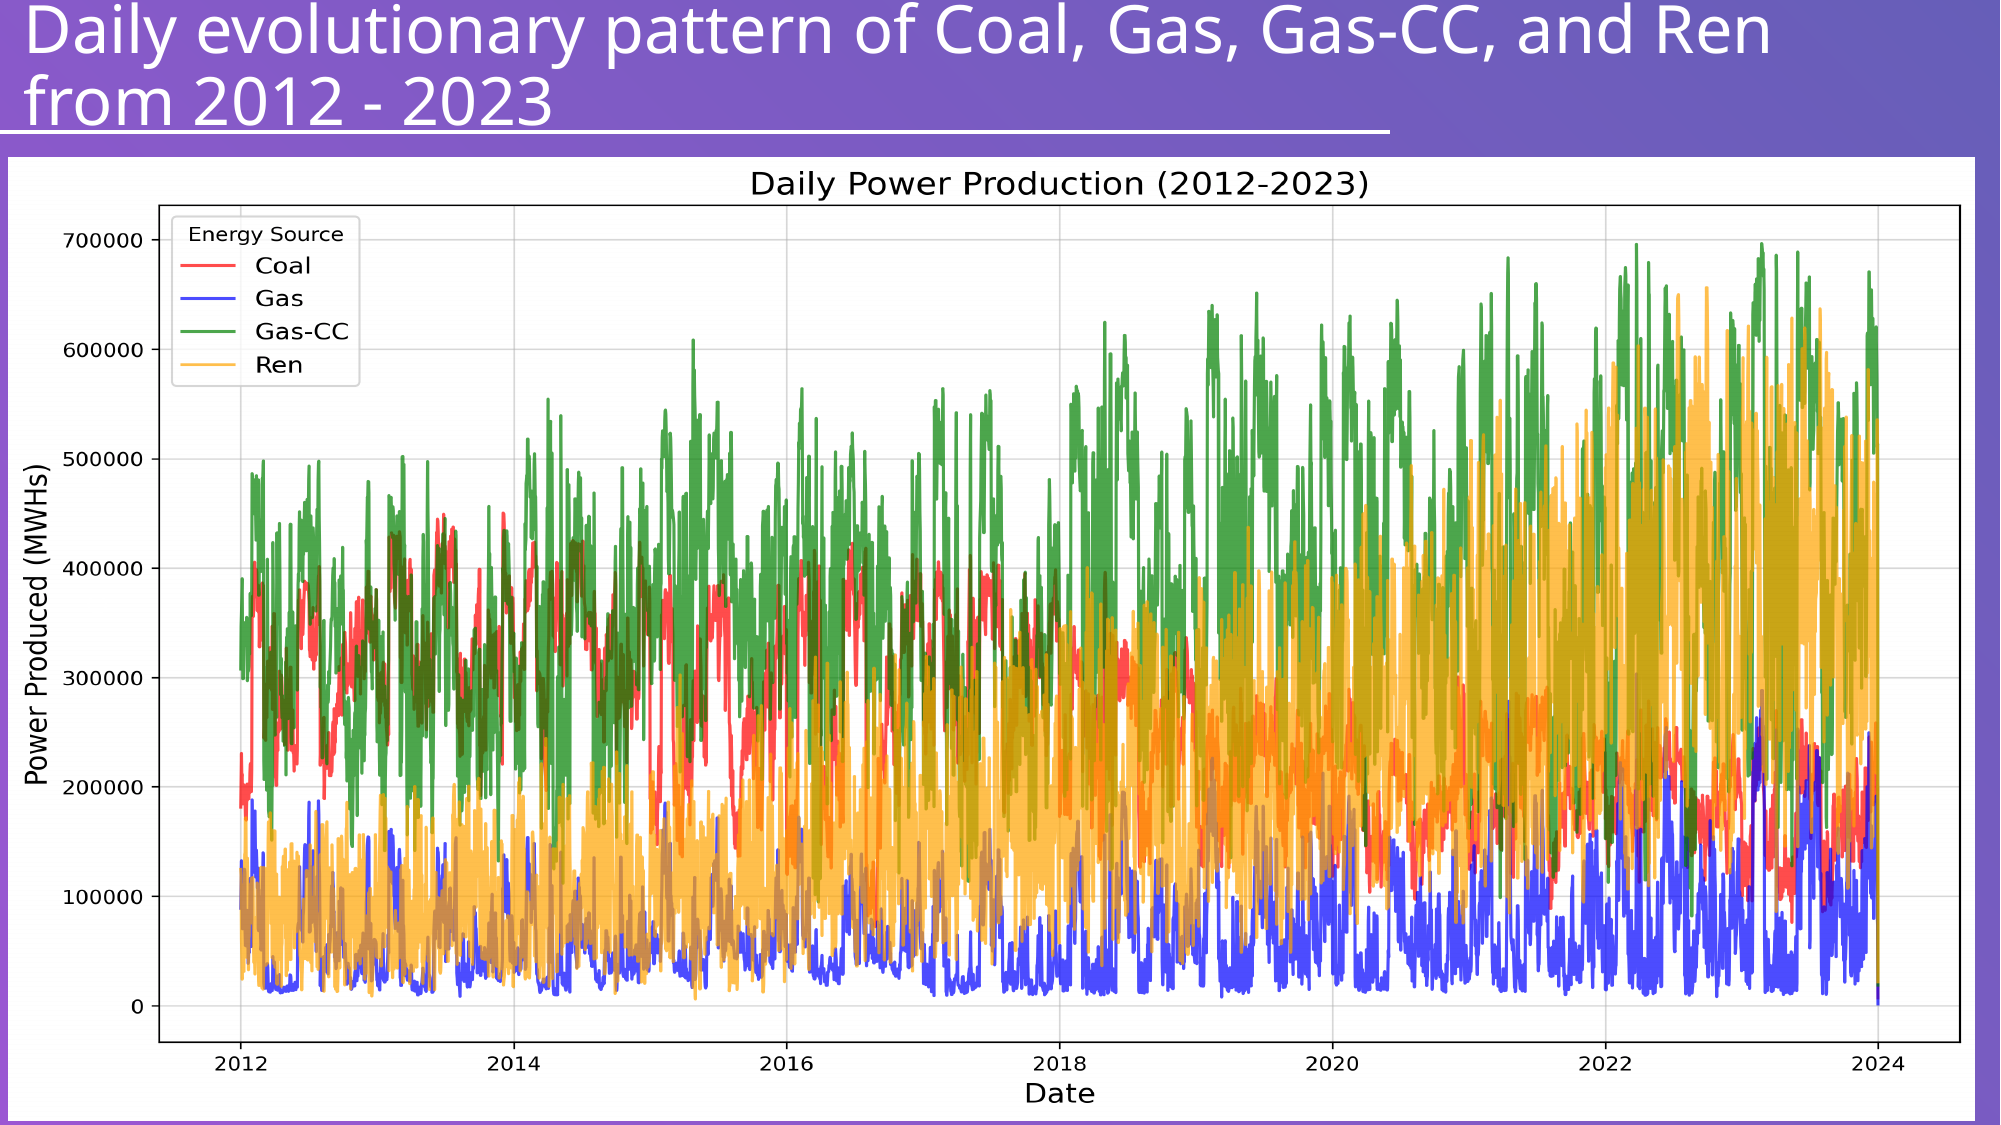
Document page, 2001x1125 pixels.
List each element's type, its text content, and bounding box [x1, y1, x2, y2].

title Daily evolutionary pattern of Coal, Gas, Gas-CC, and Ren from 2012 - 2023 [8, 4, 1936, 133]
picture [8, 157, 1976, 1122]
text_box [0, 0, 2000, 1125]
